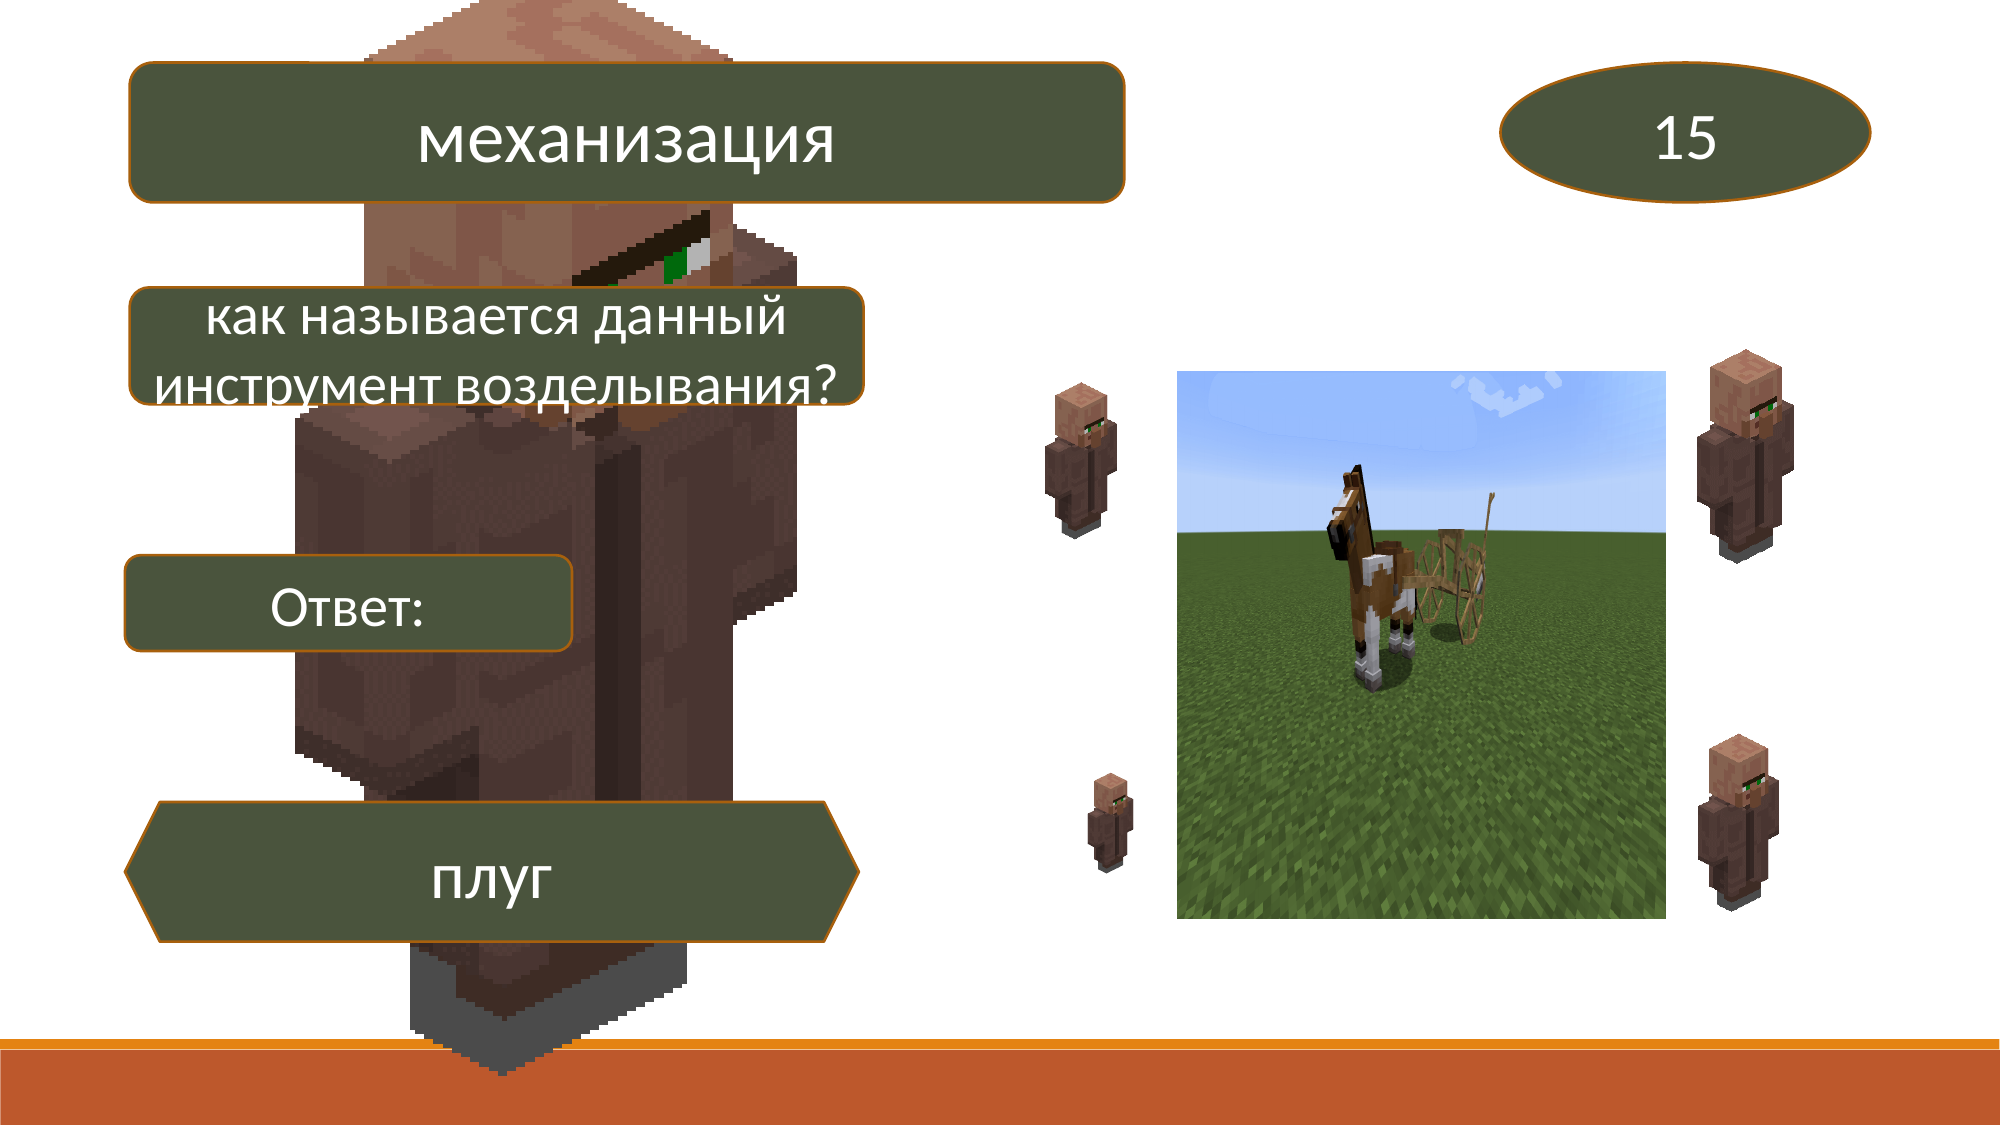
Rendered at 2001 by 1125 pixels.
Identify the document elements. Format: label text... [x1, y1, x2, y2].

text_box 15 [1499, 61, 1872, 204]
picture [0, 0, 1164, 1105]
picture [1176, 345, 1857, 920]
